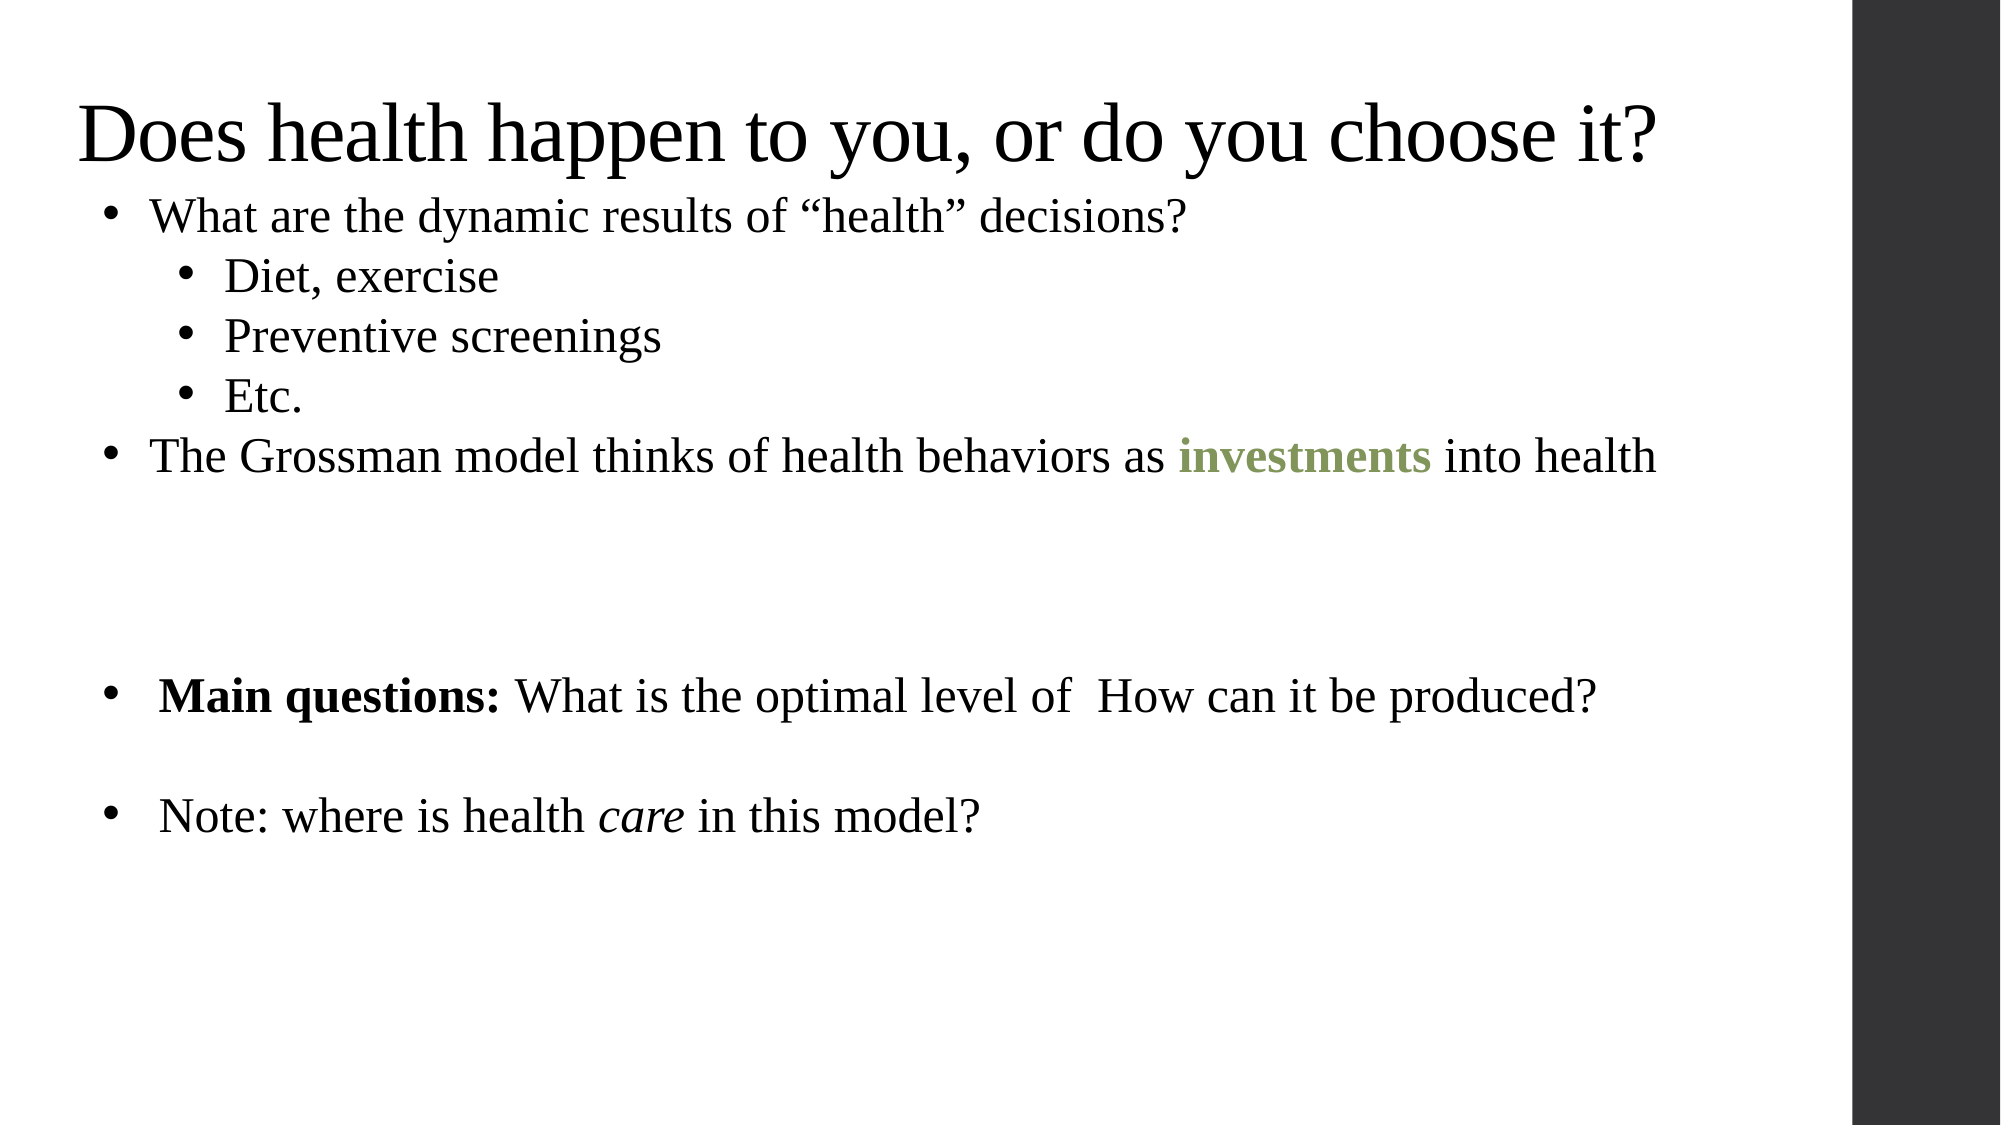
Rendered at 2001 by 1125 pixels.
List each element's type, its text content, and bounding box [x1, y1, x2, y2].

list [405, 263, 1613, 1014]
text_box Does health happen to you, or do you choose it? [62, 60, 1797, 188]
